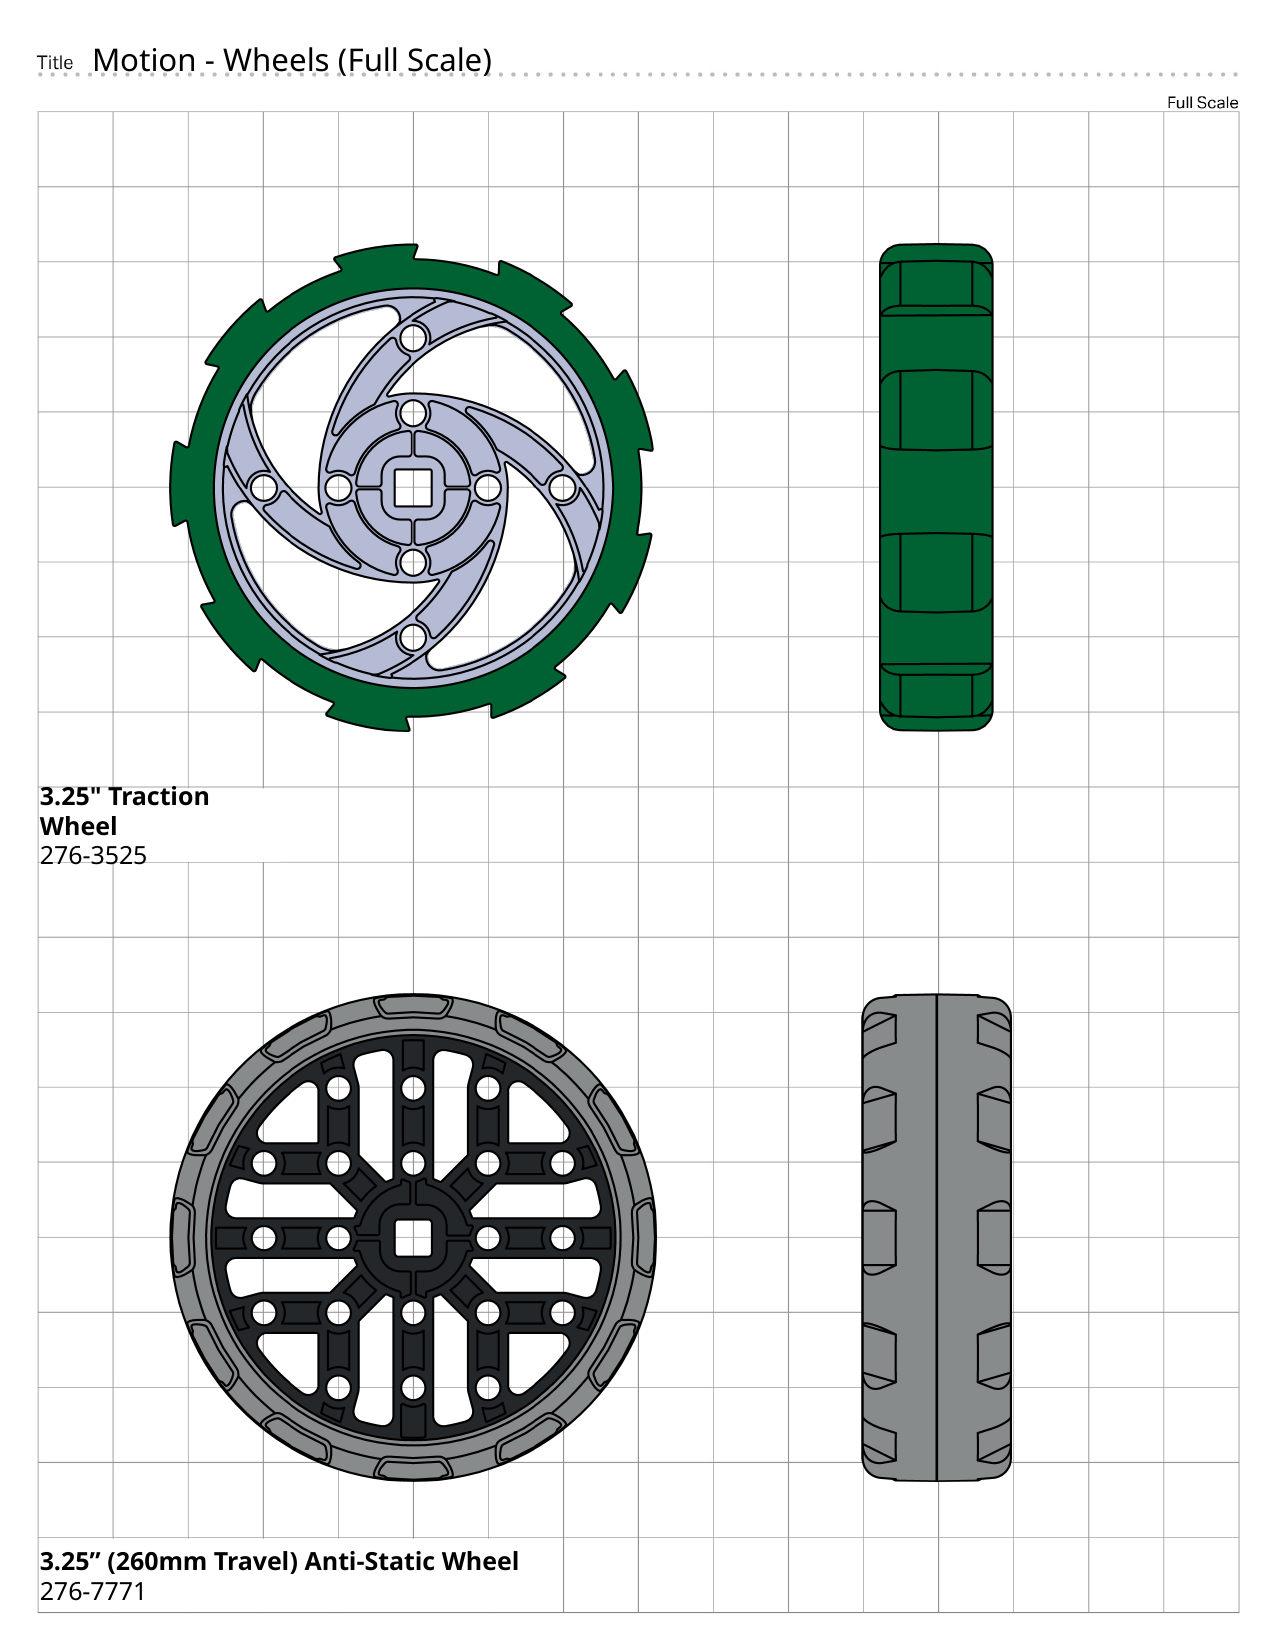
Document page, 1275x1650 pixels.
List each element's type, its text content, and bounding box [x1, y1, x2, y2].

picture [0, 0, 1275, 1650]
text_box 3.25” (260mm Travel) Anti-Static Wheel 276-7771 [39, 1538, 548, 1612]
title Motion - Wheels (Full Scale) [92, 40, 1241, 75]
text_box 3.25" Traction Wheel 276-3525 [39, 788, 281, 862]
